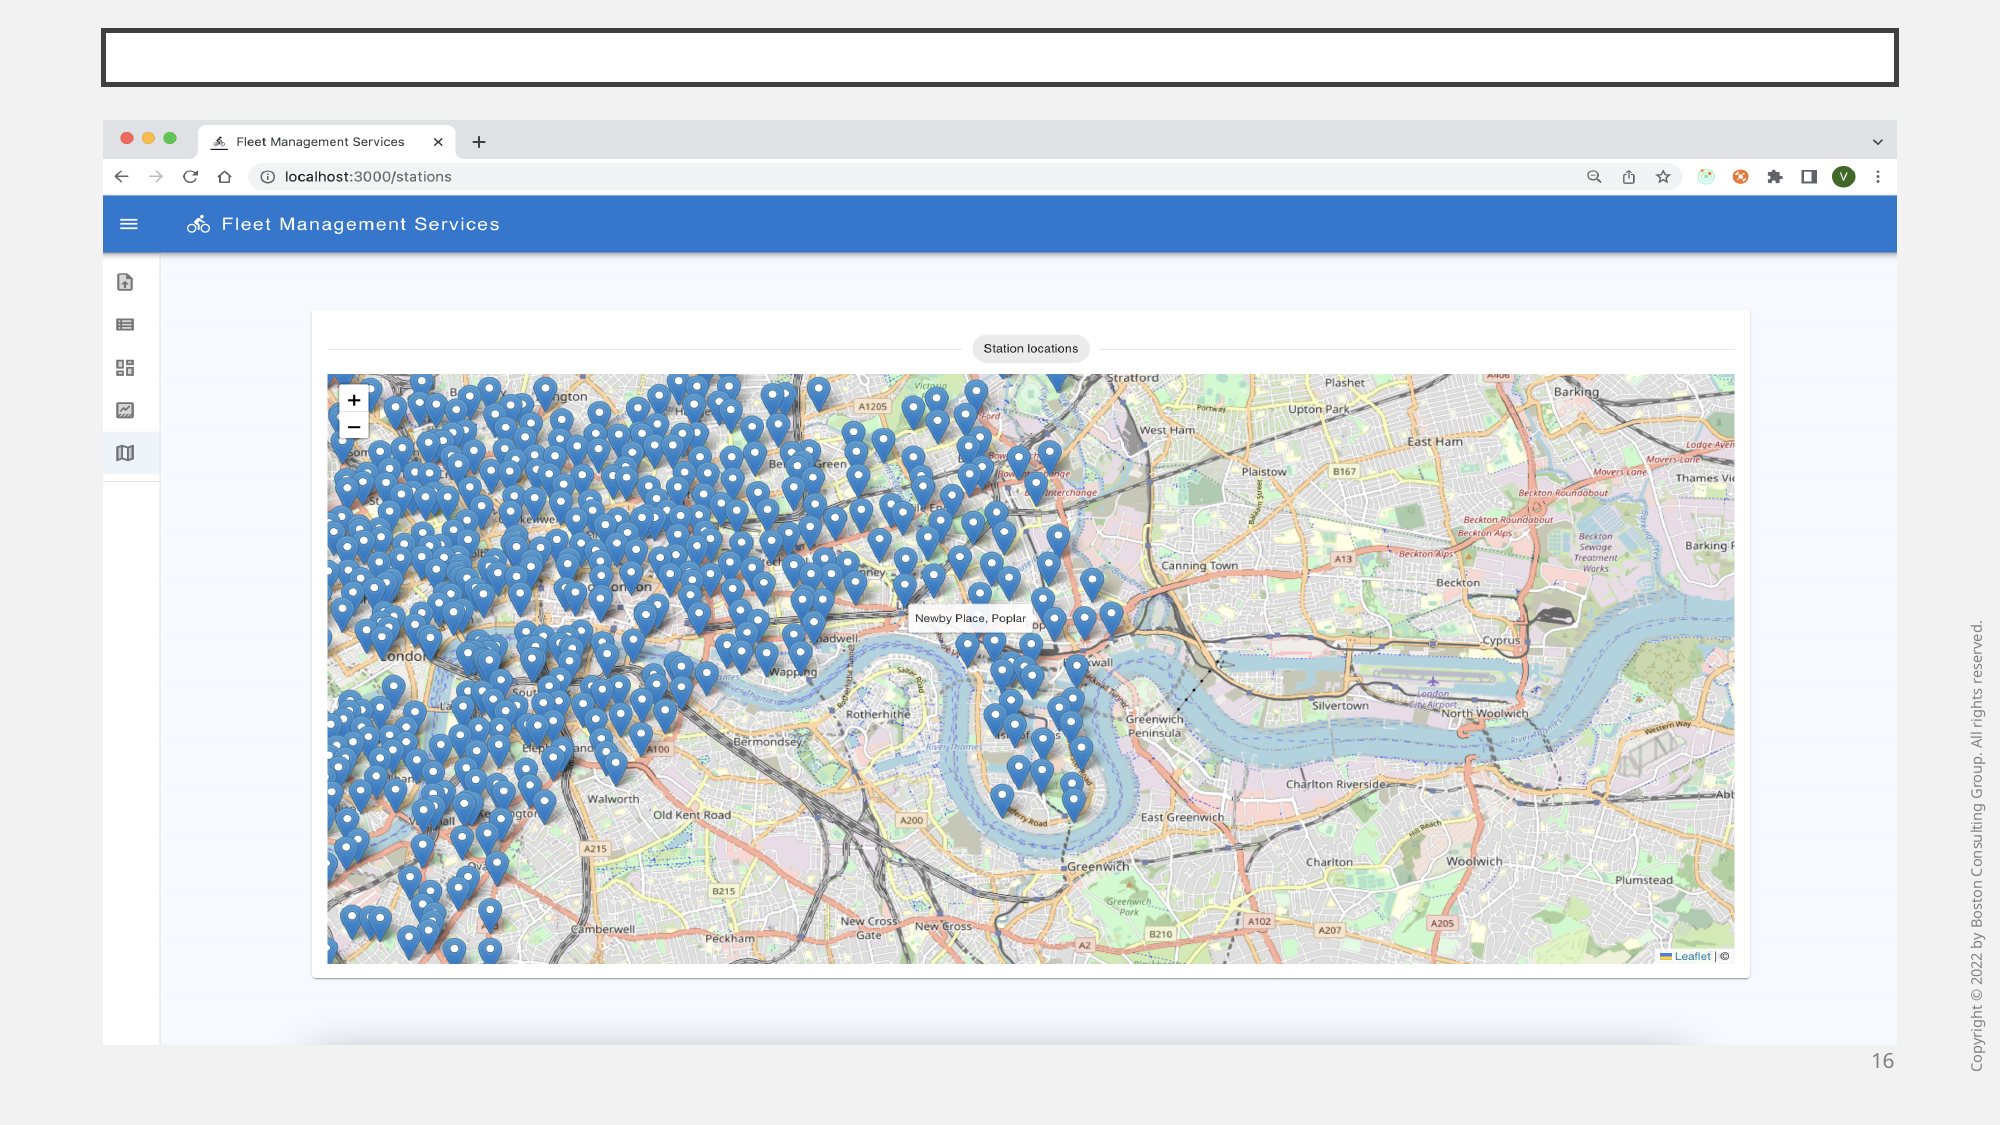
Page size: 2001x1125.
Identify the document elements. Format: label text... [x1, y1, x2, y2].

picture [103, 120, 1897, 1045]
title Stations location on map screen 1/2 [101, 28, 1899, 87]
